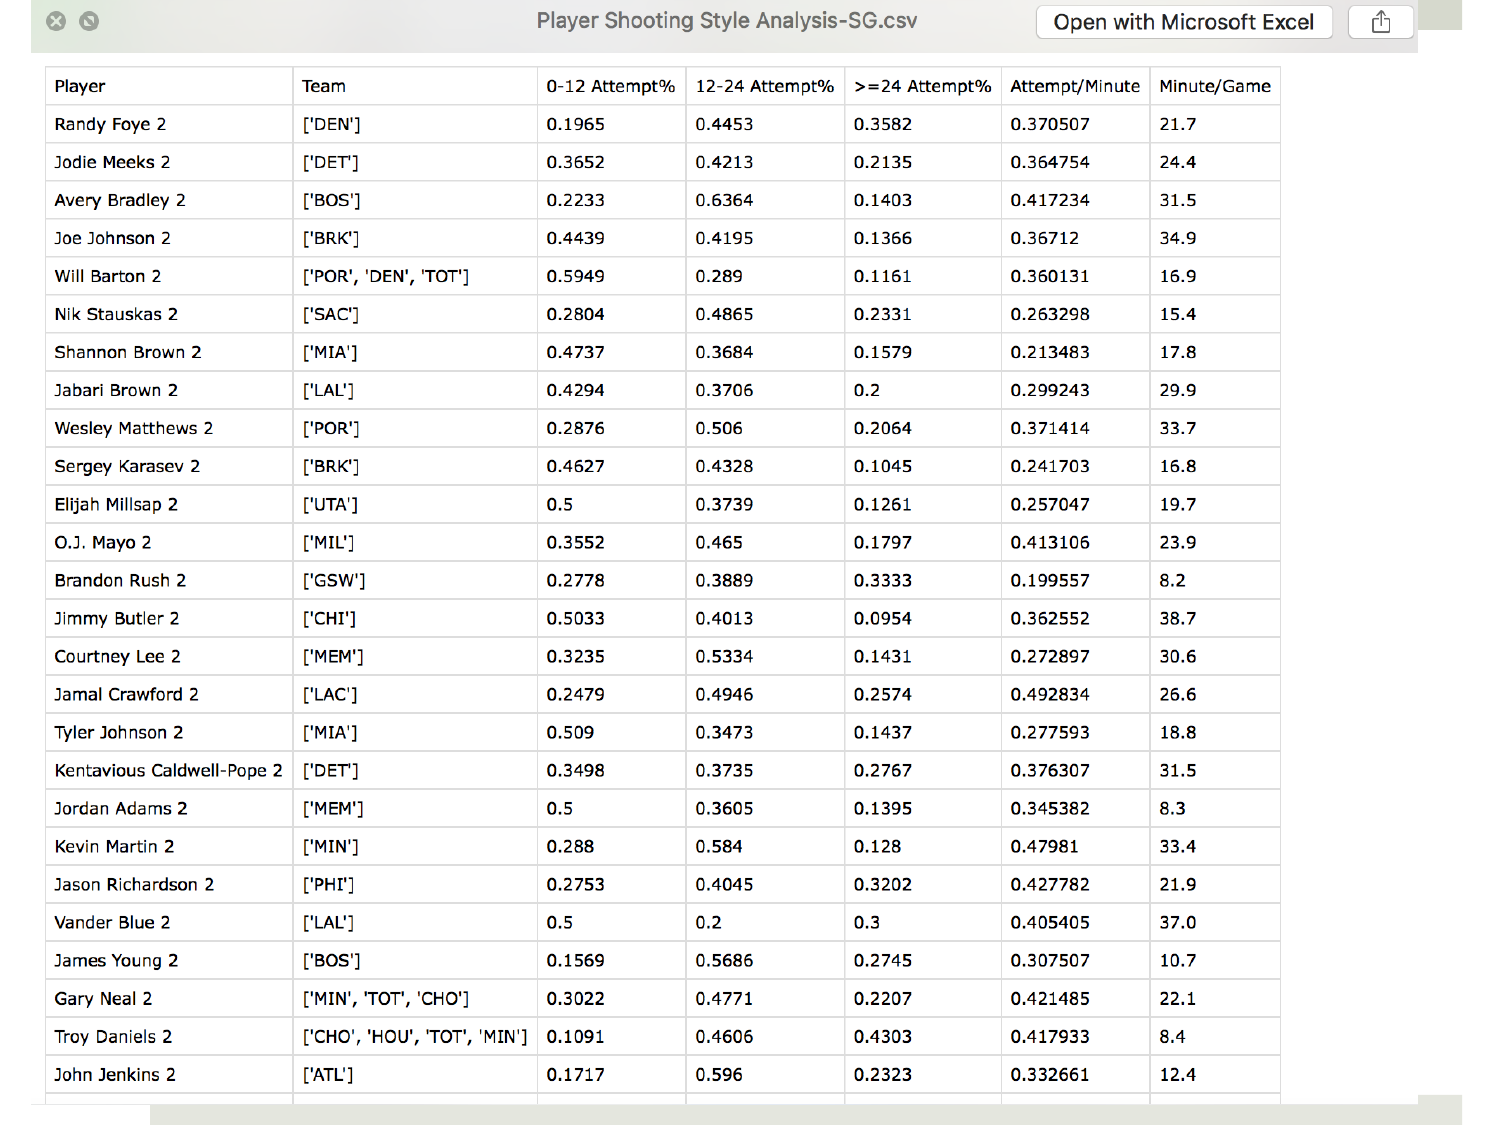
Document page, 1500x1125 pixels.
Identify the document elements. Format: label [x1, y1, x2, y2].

list [30, 0, 1463, 1125]
